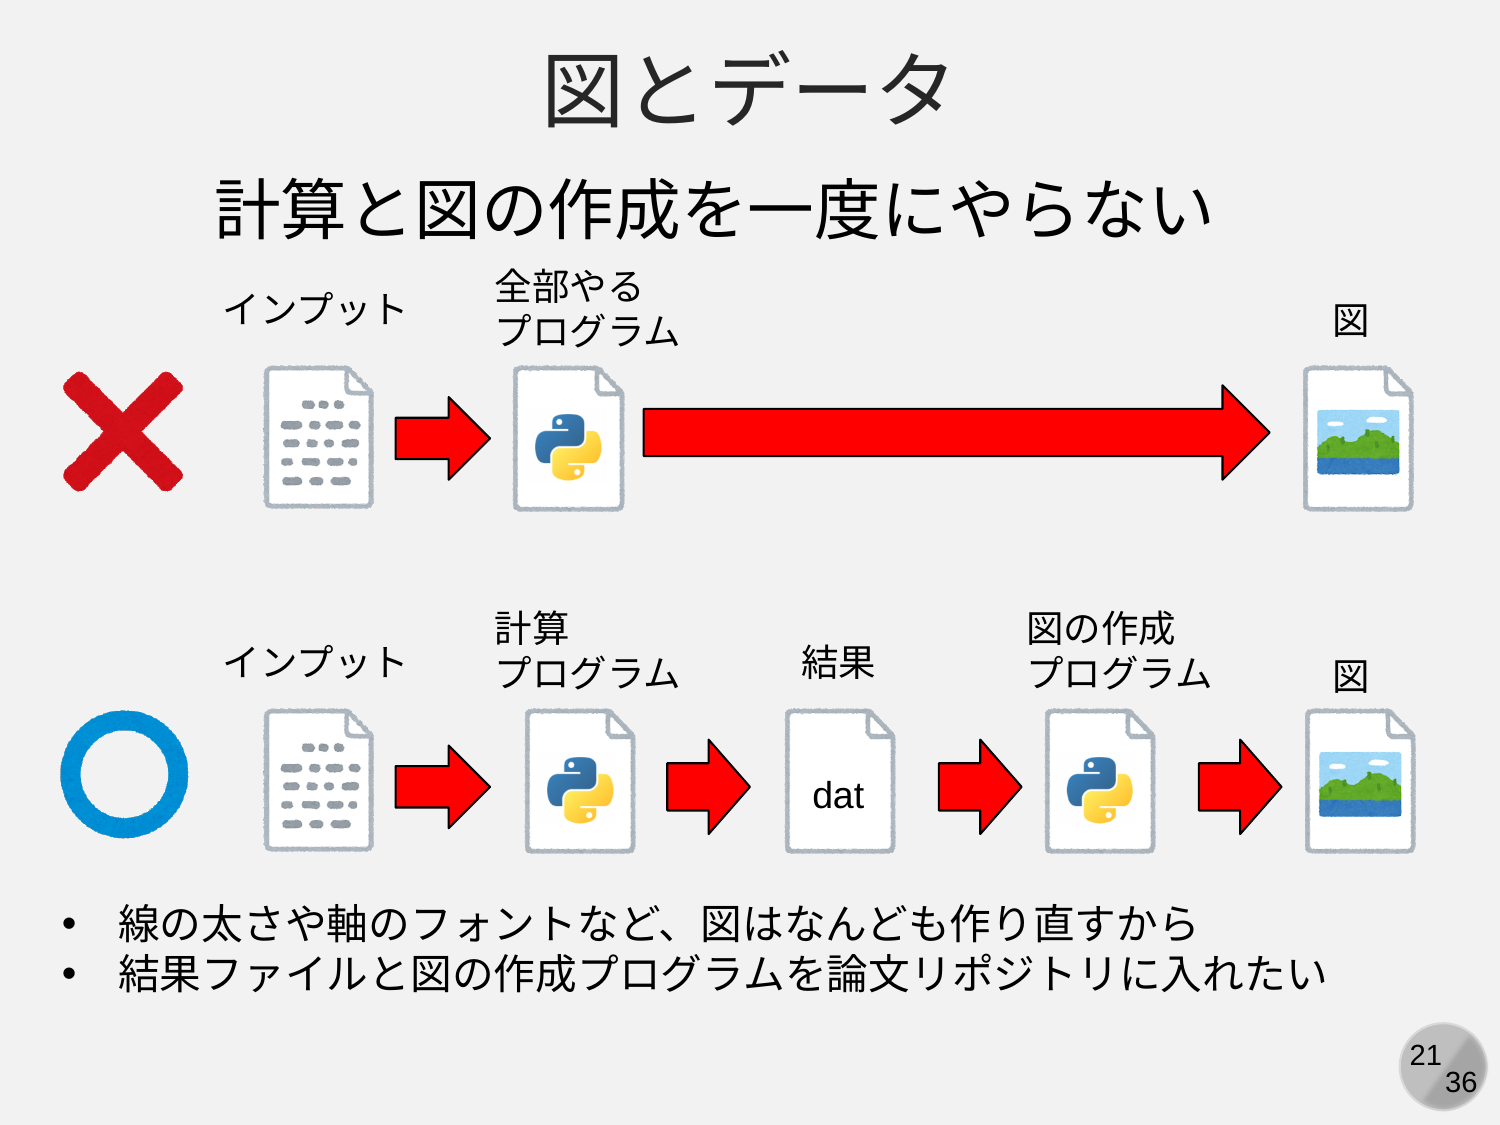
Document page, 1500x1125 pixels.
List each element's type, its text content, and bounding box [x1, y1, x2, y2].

text_box 計算と図の作成を一度にやらない [199, 160, 1231, 256]
text_box 計算 プログラム [479, 597, 697, 703]
picture [1291, 361, 1424, 516]
text_box インプット [208, 278, 425, 339]
text_box [394, 396, 491, 481]
text_box 図 [1317, 645, 1385, 704]
list 図とデータ [0, 31, 1500, 155]
picture [253, 361, 384, 513]
text_box [642, 384, 1271, 481]
picture [773, 704, 906, 858]
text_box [513, 704, 646, 858]
text_box 全部やる プログラム [479, 255, 697, 361]
text_box [394, 744, 491, 830]
text_box 図 [1317, 289, 1385, 349]
picture [253, 704, 384, 856]
text_box [666, 738, 751, 836]
picture [41, 349, 207, 516]
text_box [1033, 704, 1166, 858]
text_box [937, 738, 1023, 836]
text_box 結果 [786, 631, 891, 692]
text_box 線の太さや軸のフォントなど、図はなんども作り直すから 結果ファイルと図の作成プログラムを論文リポジトリに入れたい [47, 890, 1343, 1006]
picture [1293, 704, 1426, 858]
picture [52, 704, 195, 846]
text_box [1197, 738, 1283, 836]
text_box 図の作成 プログラム [1011, 597, 1228, 703]
text_box インプット [208, 631, 425, 692]
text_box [501, 361, 635, 516]
